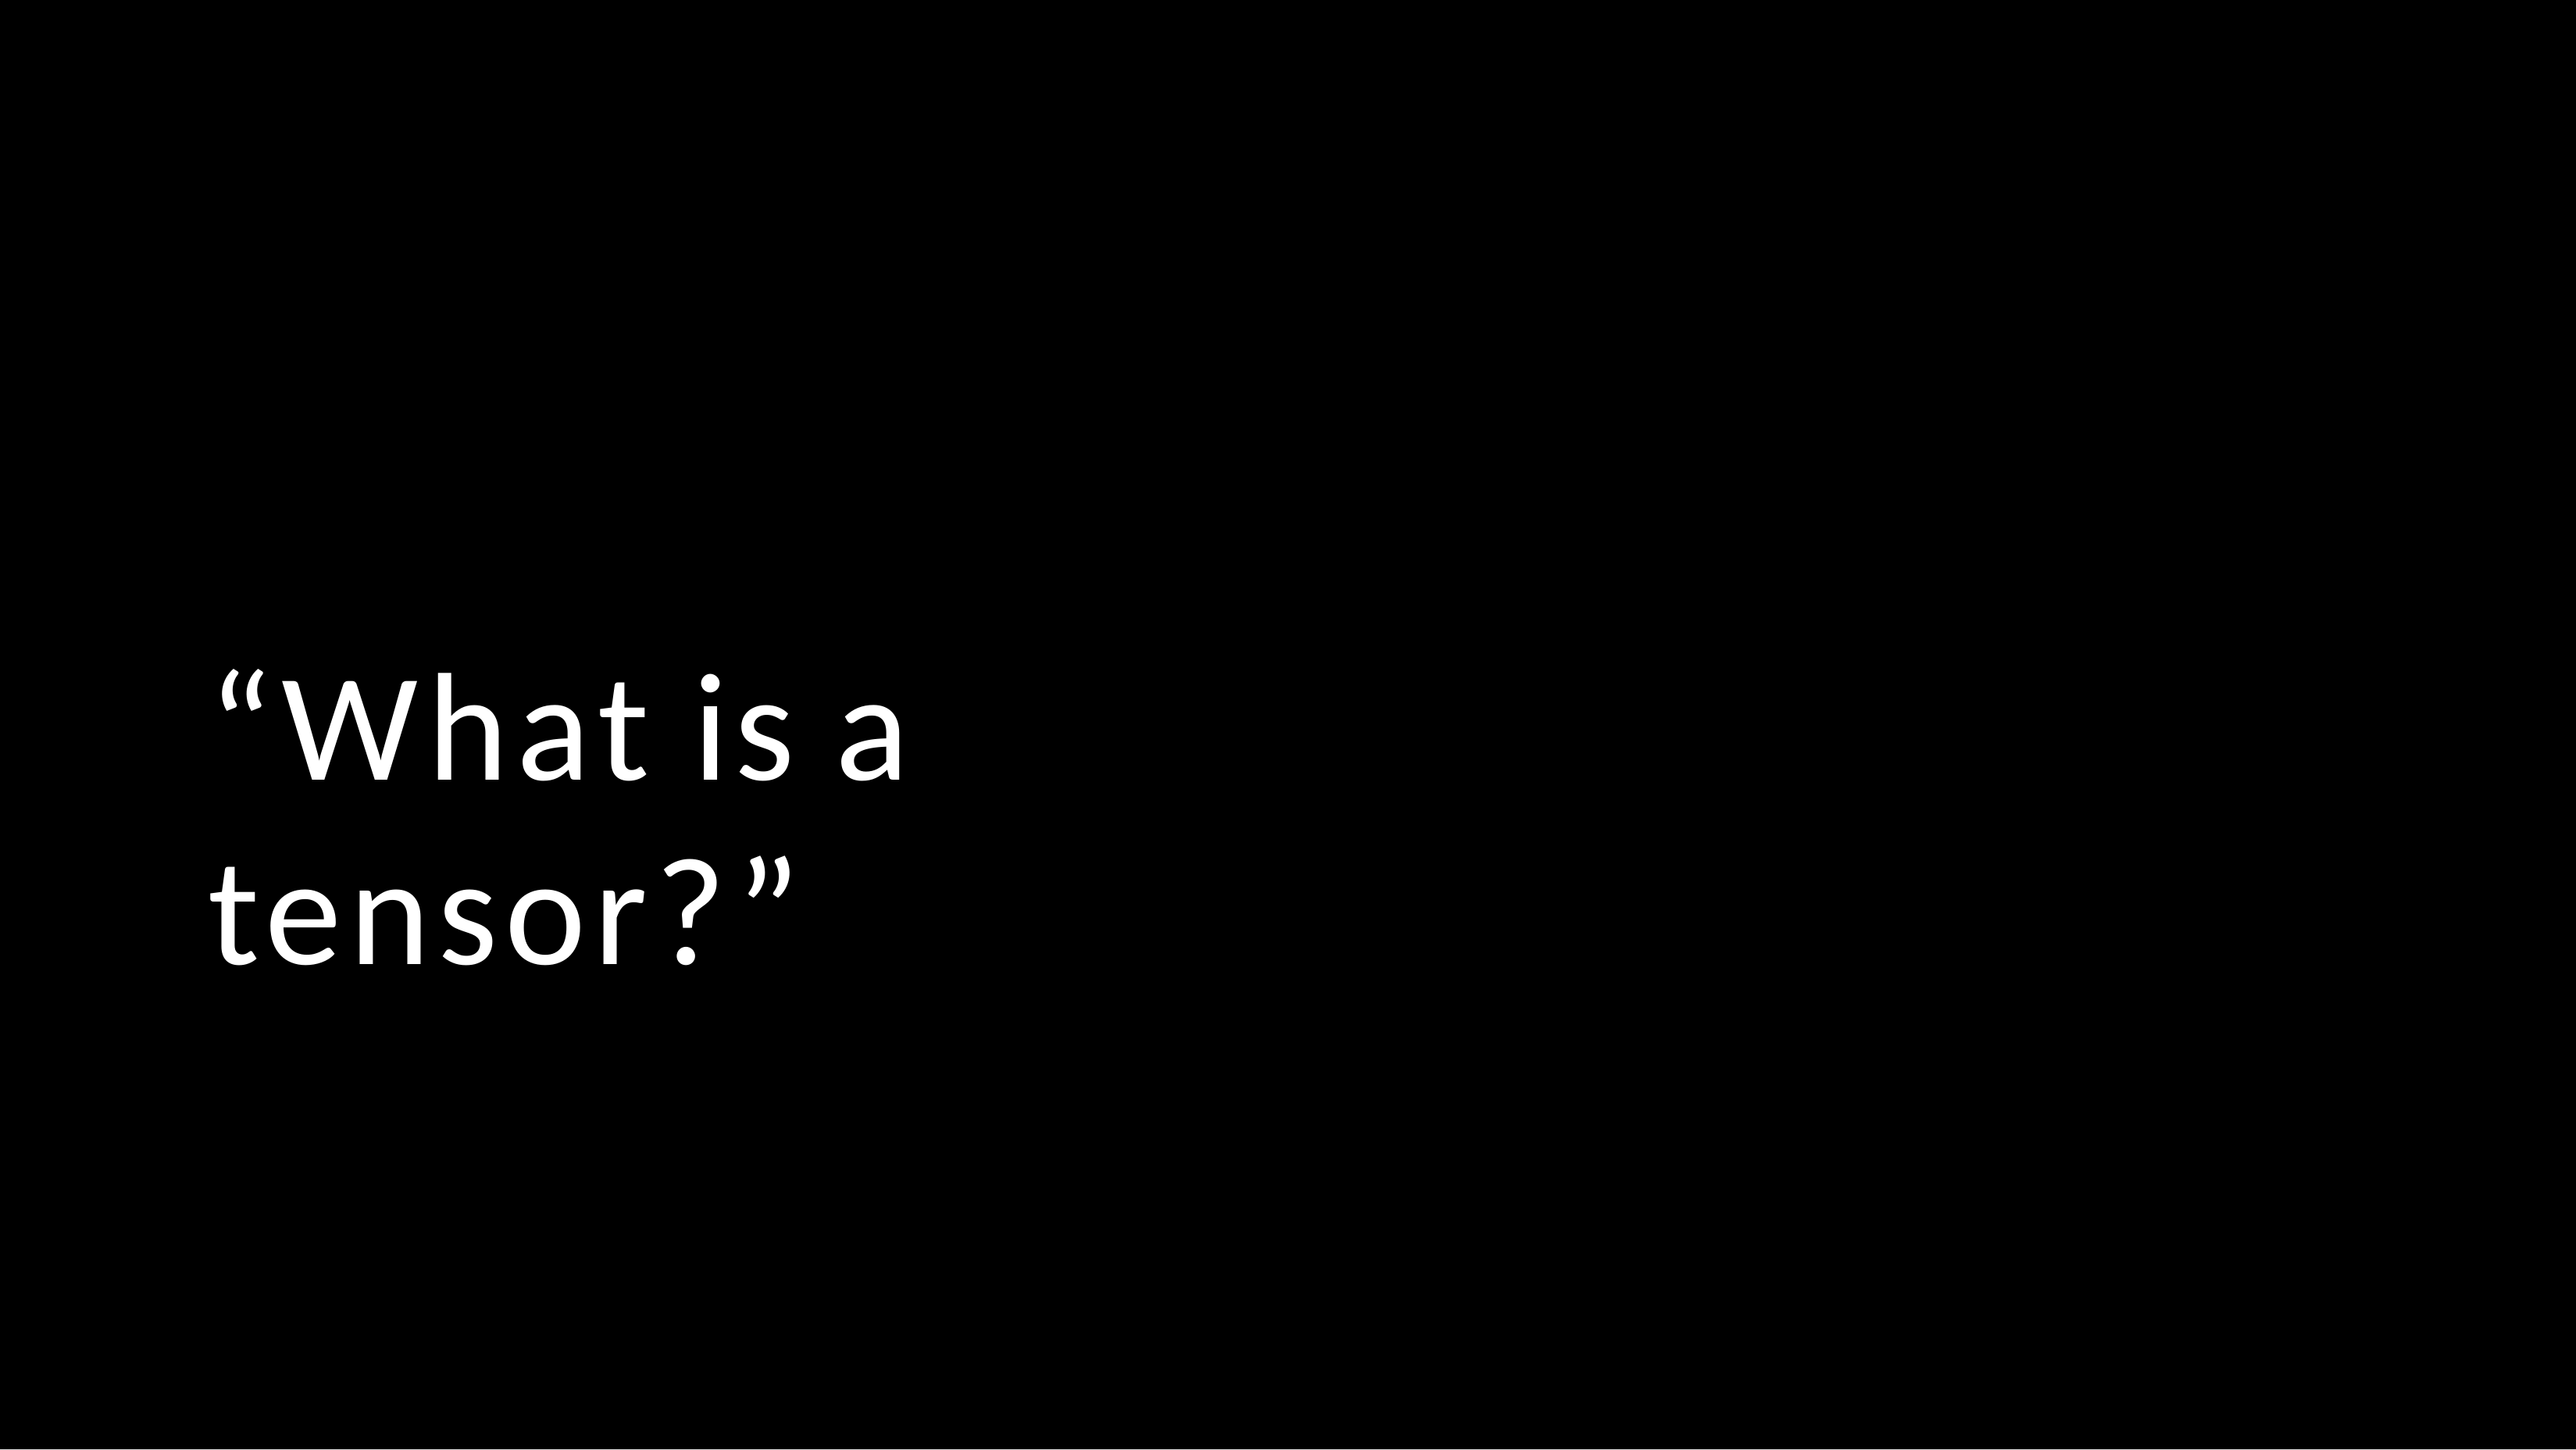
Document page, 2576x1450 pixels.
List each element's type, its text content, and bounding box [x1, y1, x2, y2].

title “What is a tensor?” [206, 623, 1541, 996]
